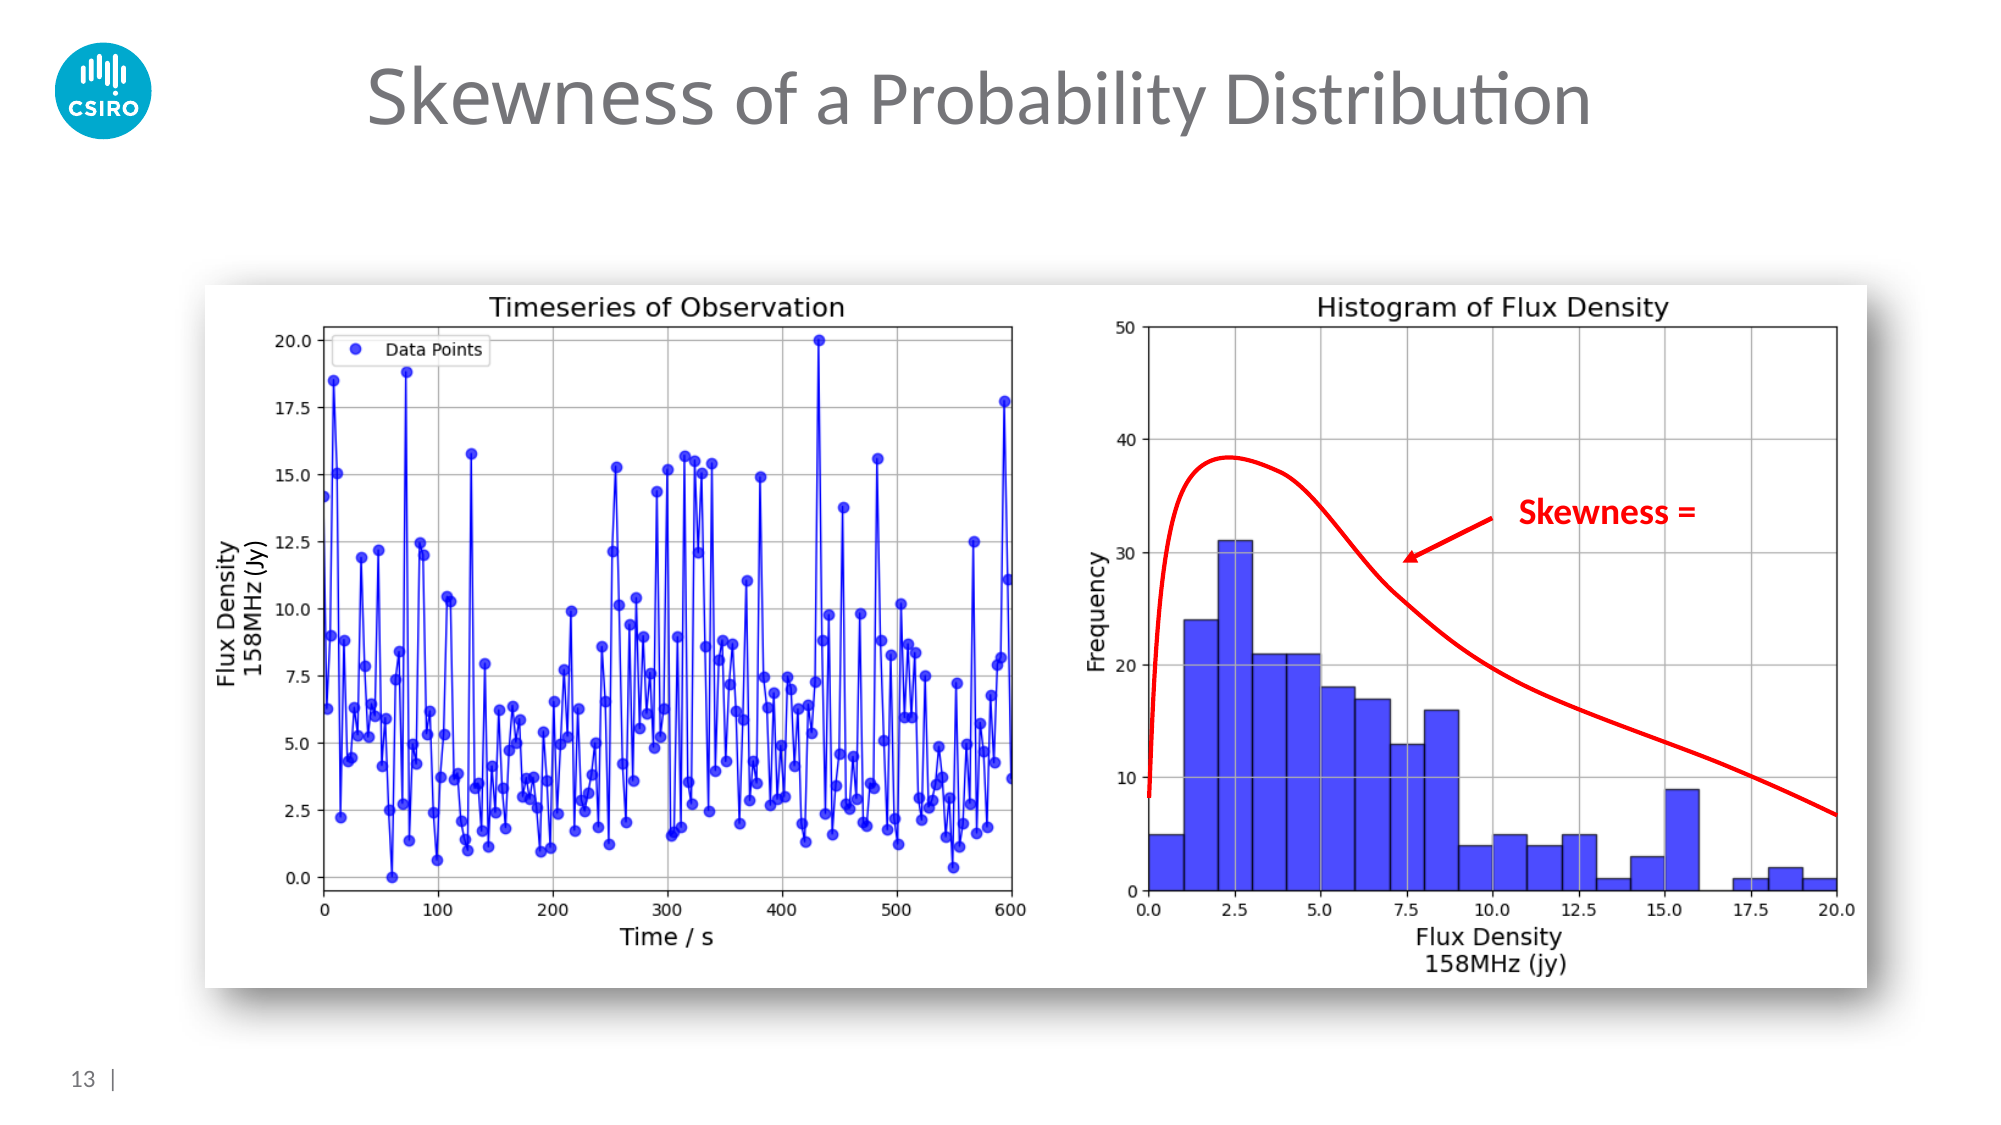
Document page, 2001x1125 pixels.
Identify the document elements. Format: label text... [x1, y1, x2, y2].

slide_number 13 | [55, 1067, 119, 1088]
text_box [1402, 517, 1493, 563]
text_box Skewness of a Probability Distribution [76, 47, 1885, 188]
picture [205, 284, 1867, 988]
